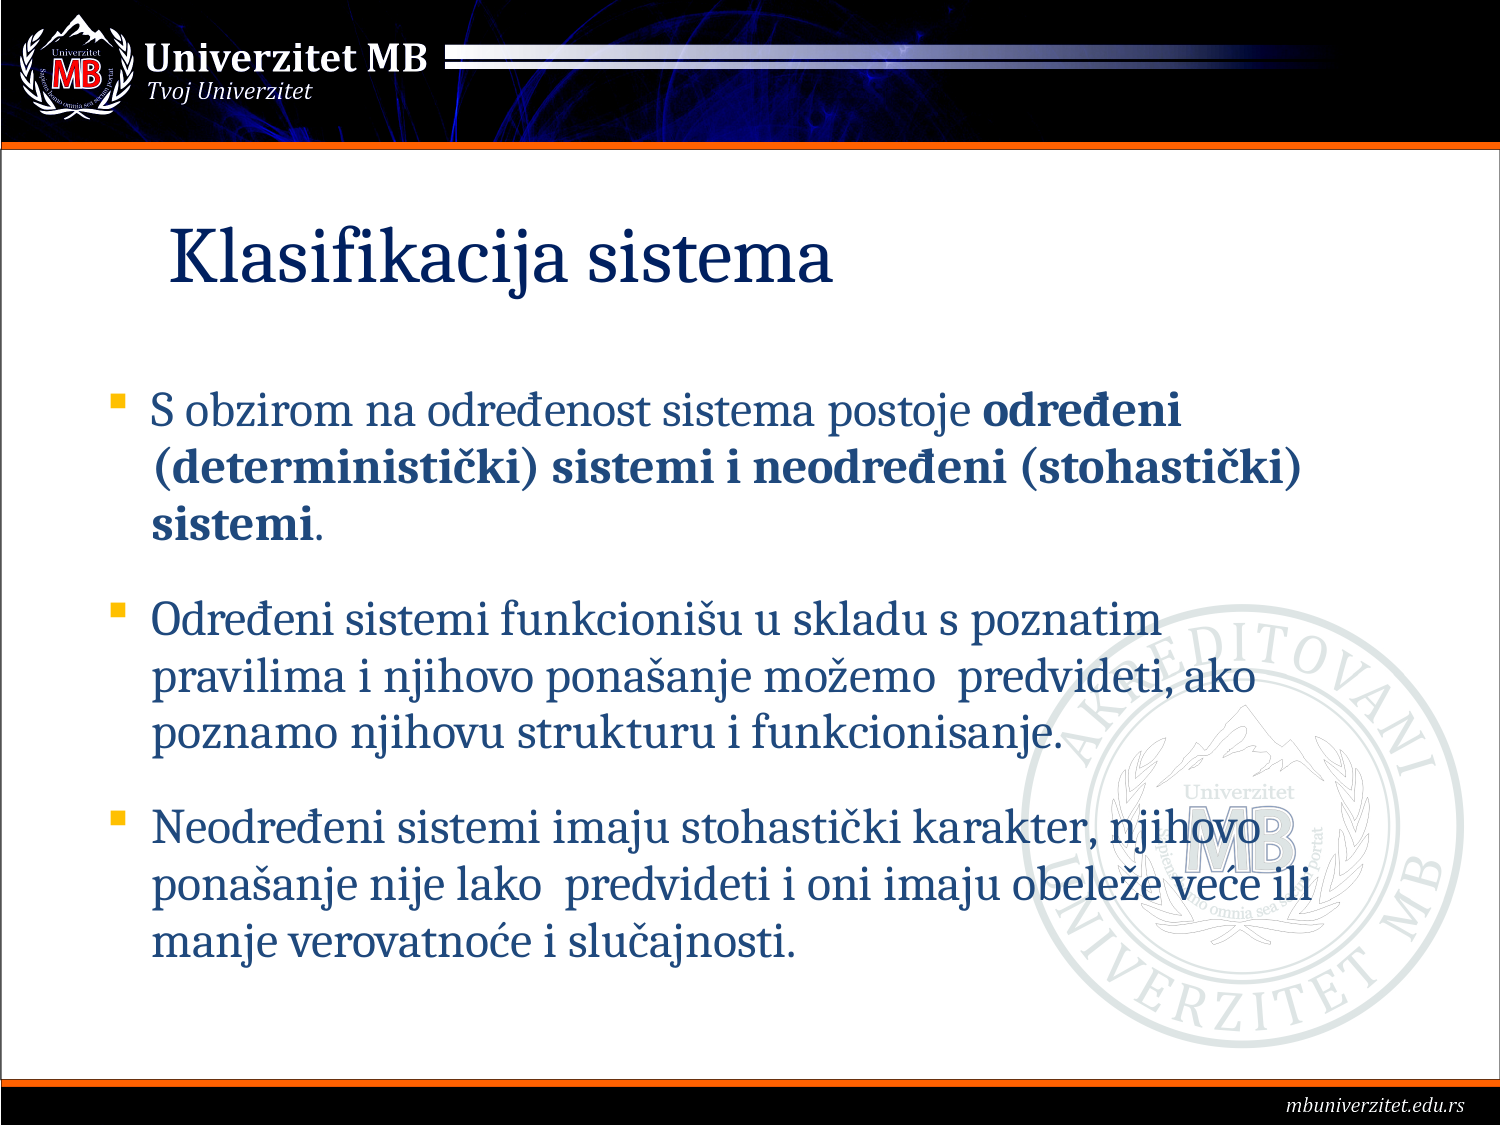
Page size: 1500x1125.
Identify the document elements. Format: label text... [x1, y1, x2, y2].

title Klasifikacija sistema [123, 184, 880, 317]
list S obzirom na određenost sistema postoje određeni (deterministički) sistemi i neodređeni (stohastički) sistemi. Određeni sistemi funkcionišu u skladu s poznatim pravilima i njihovo ponašanje možemo predvideti, ako poznamo njihovu strukturu i funkcionisanje. Neodređeni sistemi imaju stohastički karakter, njihovo ponašanje nije lako predvideti i oni imaju obeleže veće ili manje verovatnoće i slučajnosti. [76, 373, 1372, 1083]
picture [0, 0, 1500, 1125]
